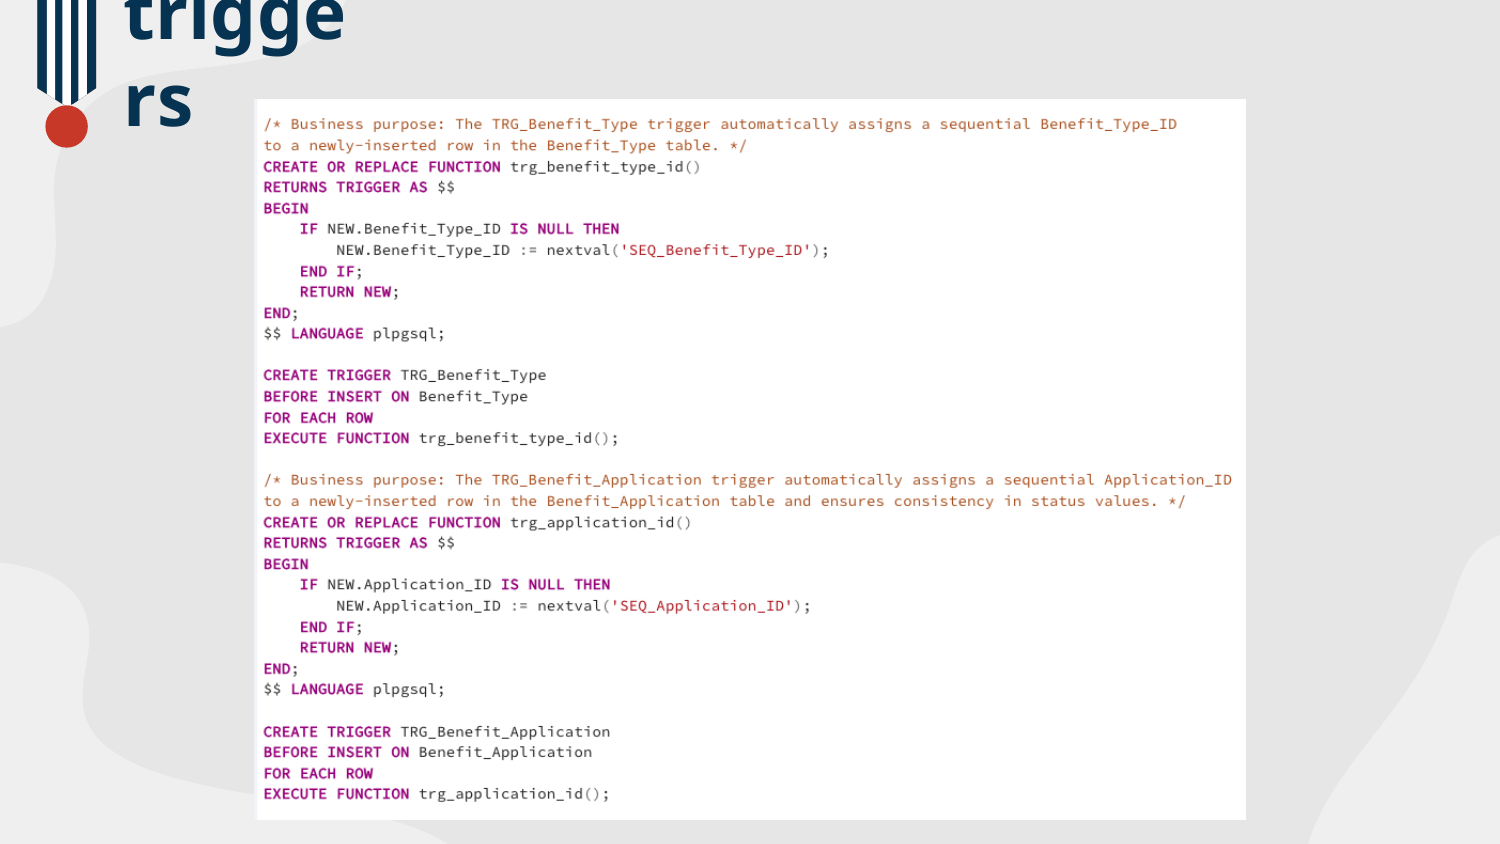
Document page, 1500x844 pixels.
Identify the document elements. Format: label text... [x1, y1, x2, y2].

picture [253, 99, 1247, 821]
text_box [37, 0, 97, 148]
title triggers [109, 1, 392, 107]
